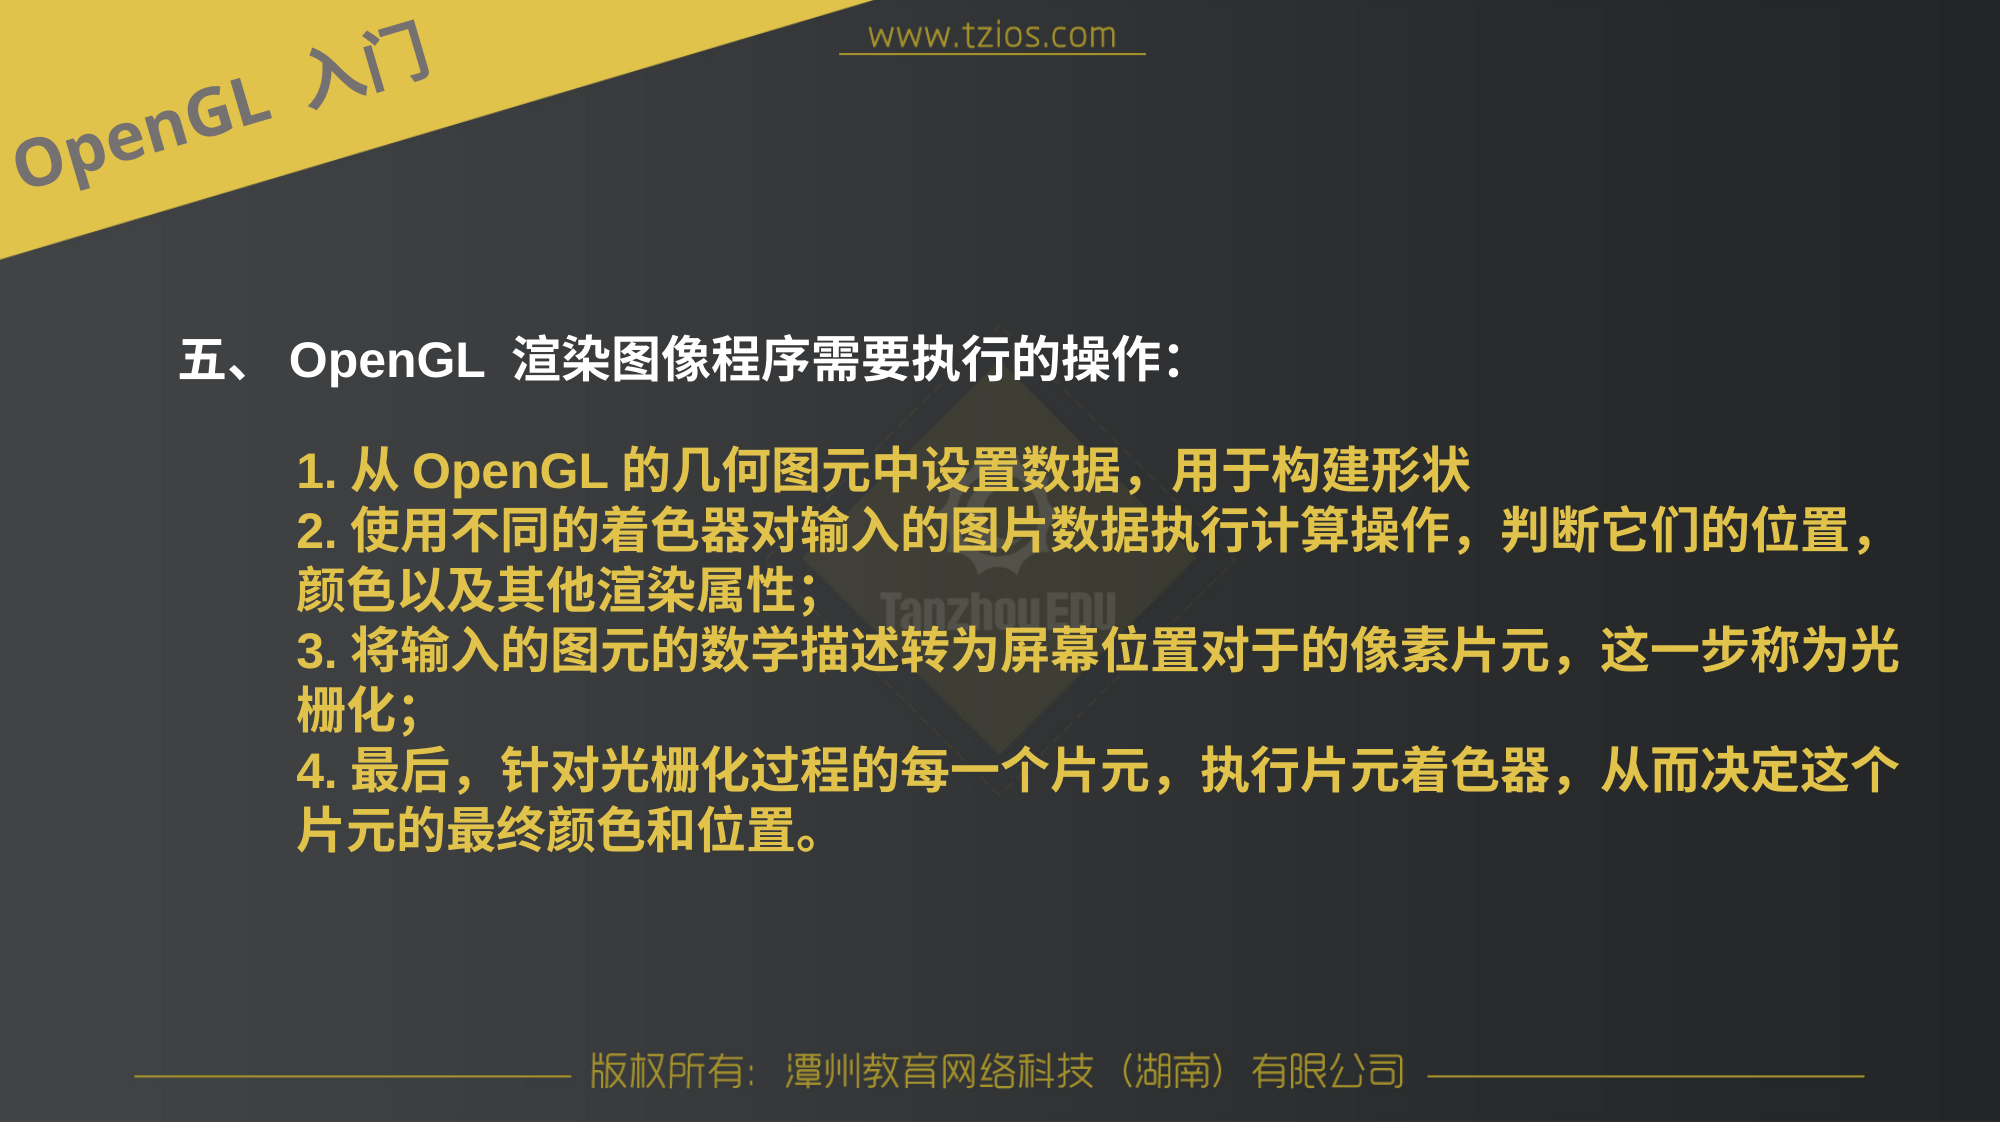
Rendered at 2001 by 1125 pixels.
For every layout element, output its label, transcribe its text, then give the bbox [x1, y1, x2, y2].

picture [0, 0, 2000, 1122]
text_box 1.从OpenGL的几何图元中设置数据，用于构建形状 2.使用不同的着色器对输入的图片数据执行计算操作，判断它们的位置， 颜色以及其他渲染属性； 3.将输入的图元的数学描述转为屏幕位置对于的像素片元，这一步称为光栅化； 4.最后，针对光栅化过程的每一个片元，执行片元着色器，从而决定这个片元的最终颜色和位置。 [281, 431, 1923, 867]
text_box OpenGL 入门 [0, 0, 455, 217]
text_box 五、OpenGL 渲染图像程序需要执行的操作： [162, 320, 1437, 396]
picture [0, 0, 409, 121]
